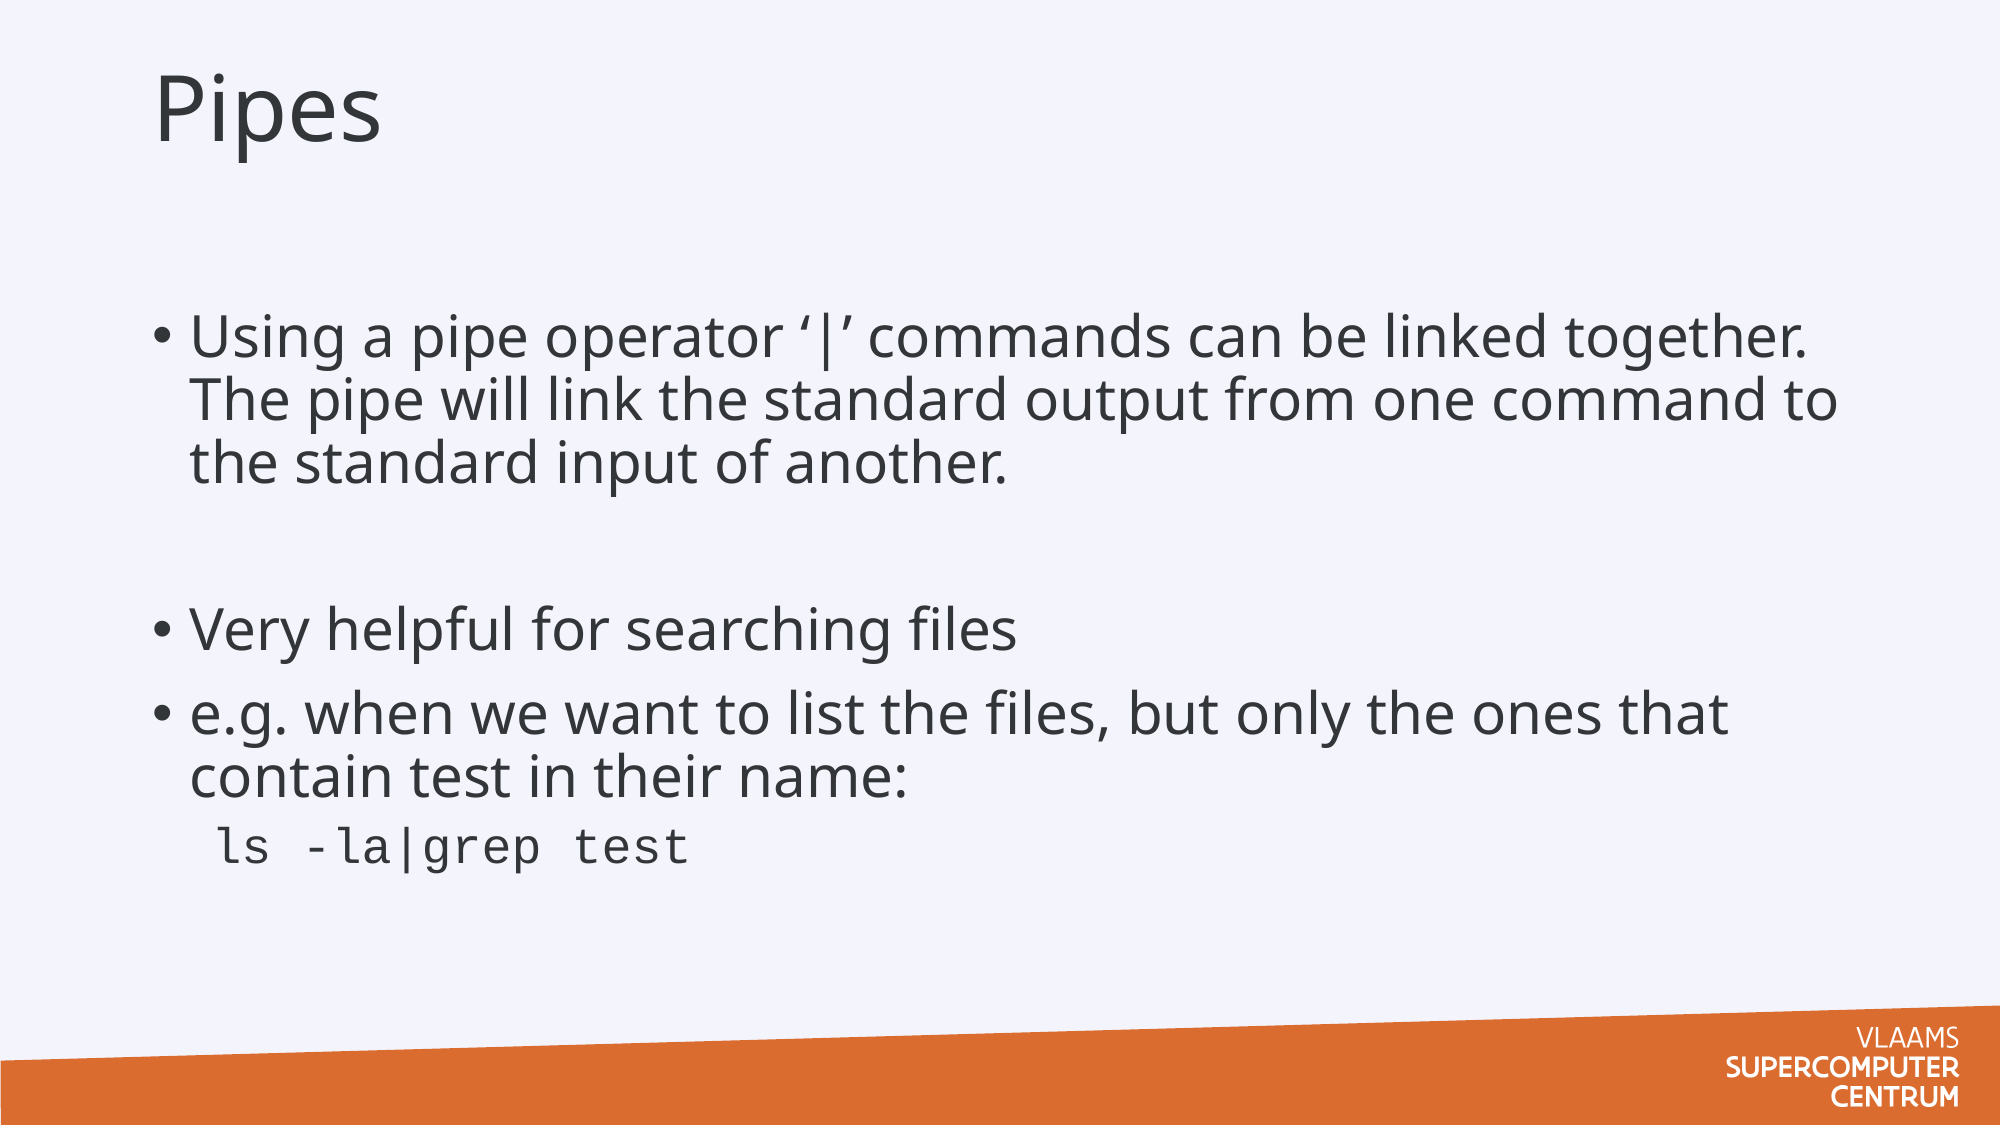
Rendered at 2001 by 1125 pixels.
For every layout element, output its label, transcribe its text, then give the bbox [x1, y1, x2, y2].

list Using a pipe operator ‘|’ commands can be linked together. The pipe will link the standard output from one command to the standard input of another. Very helpful for searching files e.g. when we want to list the files, but only the ones that contain test in their name: ls -la|grep test [137, 299, 1863, 1014]
picture [1725, 1021, 1960, 1117]
title Pipes [137, 3, 1863, 221]
